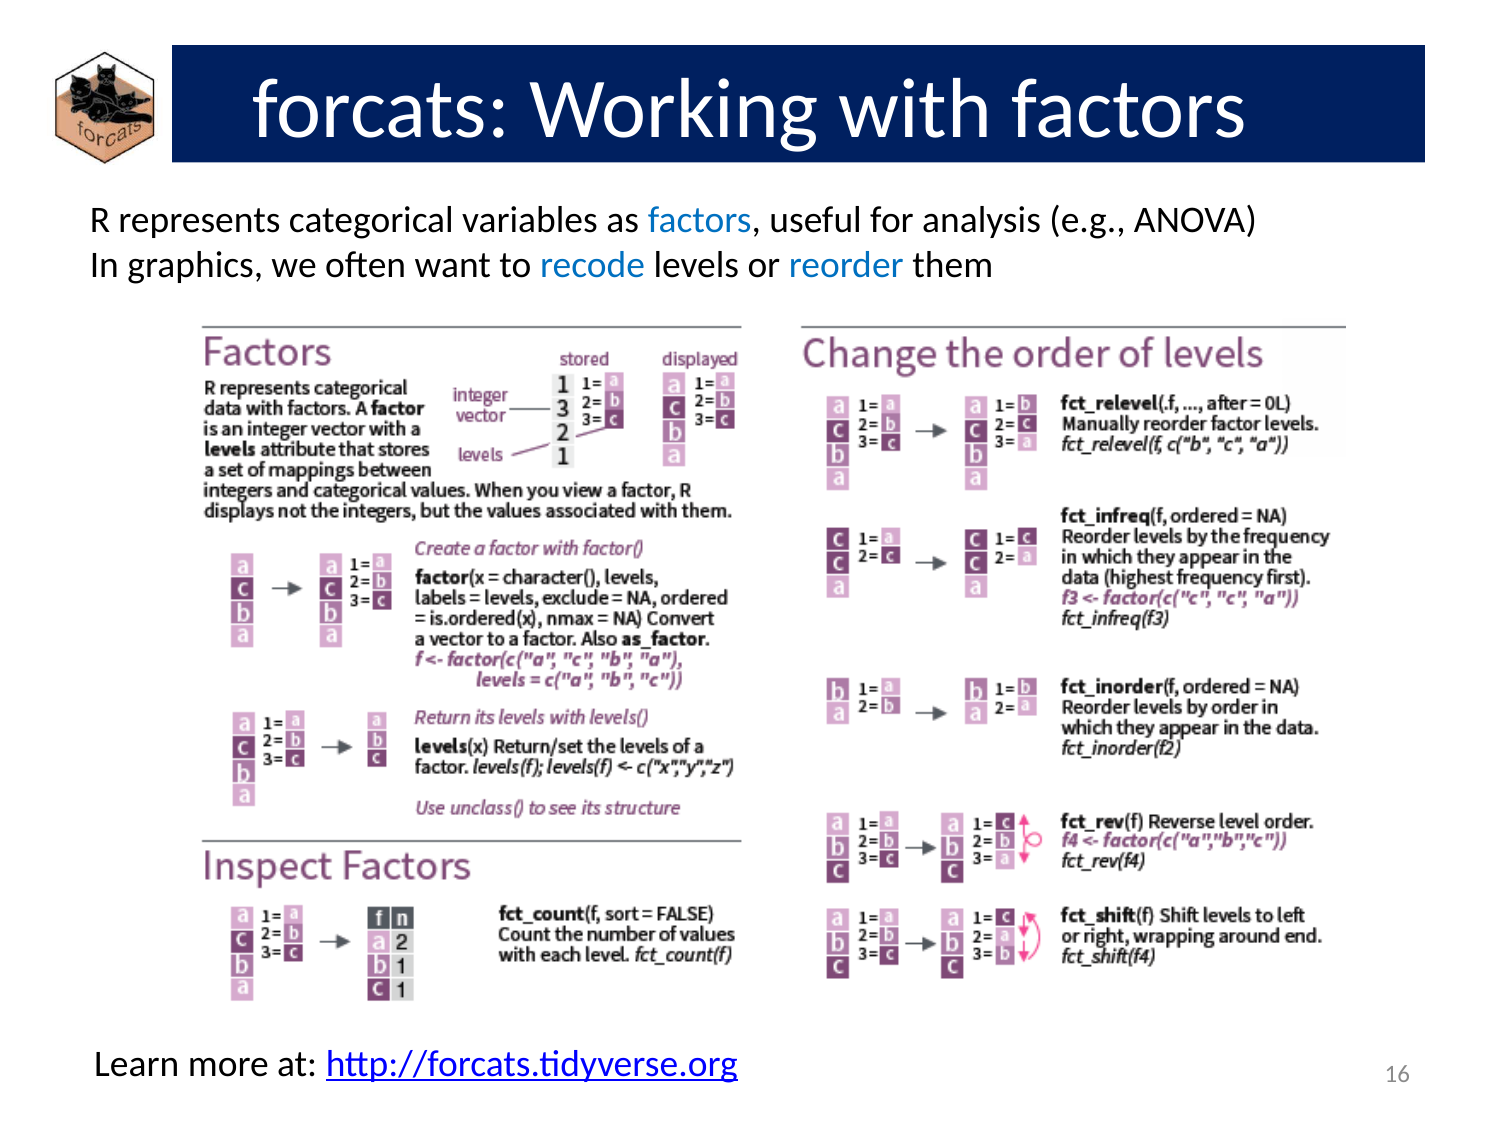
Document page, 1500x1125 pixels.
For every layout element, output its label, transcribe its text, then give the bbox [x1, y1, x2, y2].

picture [187, 318, 1346, 1013]
text_box R represents categorical variables as factors, useful for analysis (e.g., ANOVA) In graphics, we often want to recode levels or reorder them [74, 187, 1425, 293]
title forcats: Working with factors [176, 45, 1425, 163]
text_box Learn more at: http://forcats.tidyverse.org [79, 1031, 771, 1092]
slide_number 16 [1074, 1042, 1425, 1103]
picture [37, 39, 173, 176]
